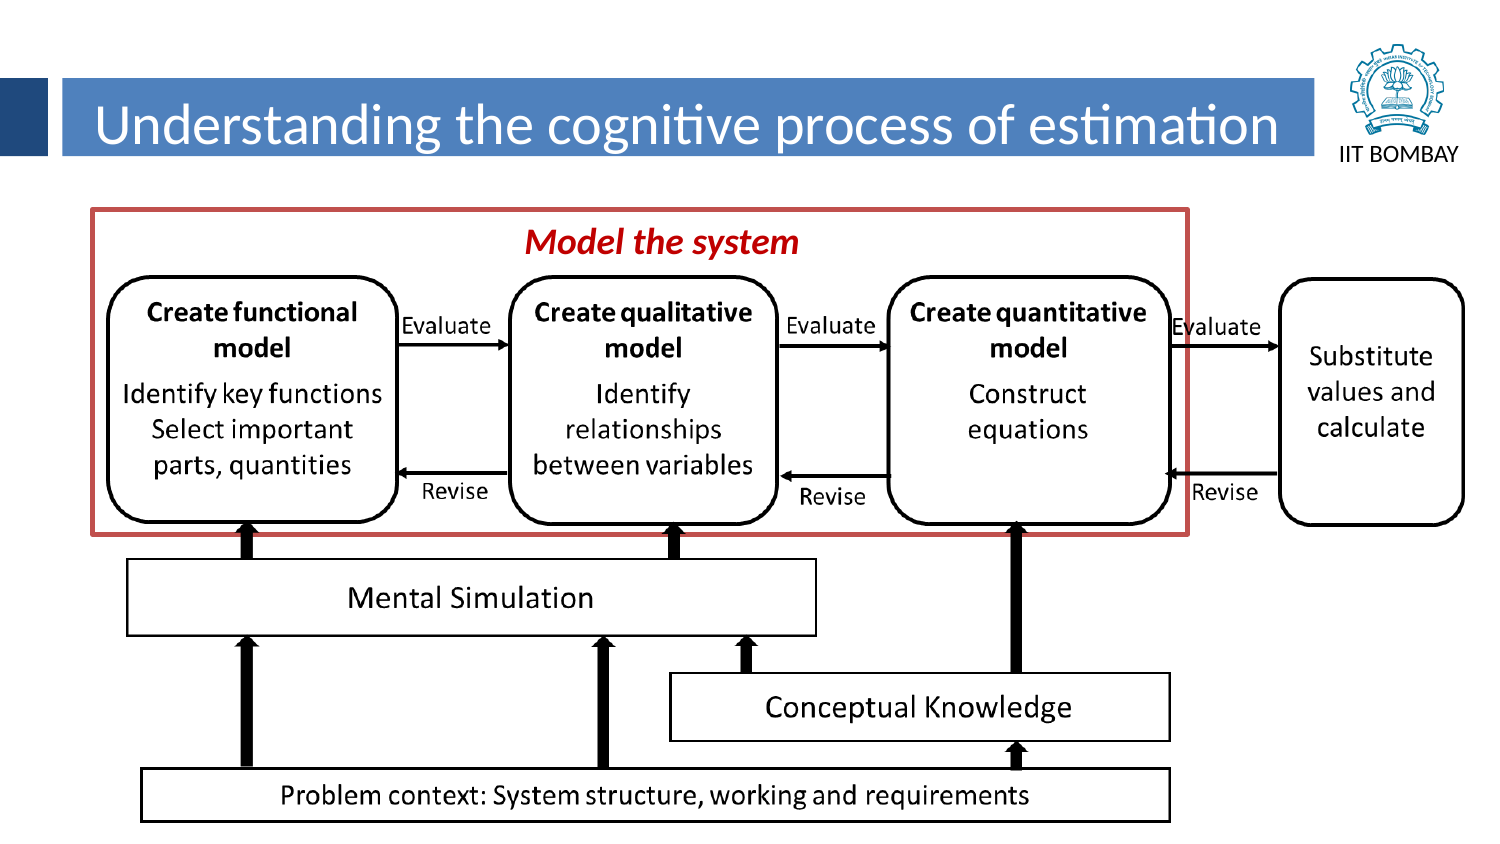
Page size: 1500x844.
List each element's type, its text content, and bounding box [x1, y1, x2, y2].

picture [1350, 44, 1444, 135]
list Understanding the cognitive process of estimation [79, 82, 1313, 160]
text_box [0, 782, 1500, 844]
picture [68, 275, 1466, 835]
text_box Model the system [324, 209, 1000, 269]
text_box [90, 207, 1190, 273]
picture [1374, 126, 1420, 135]
